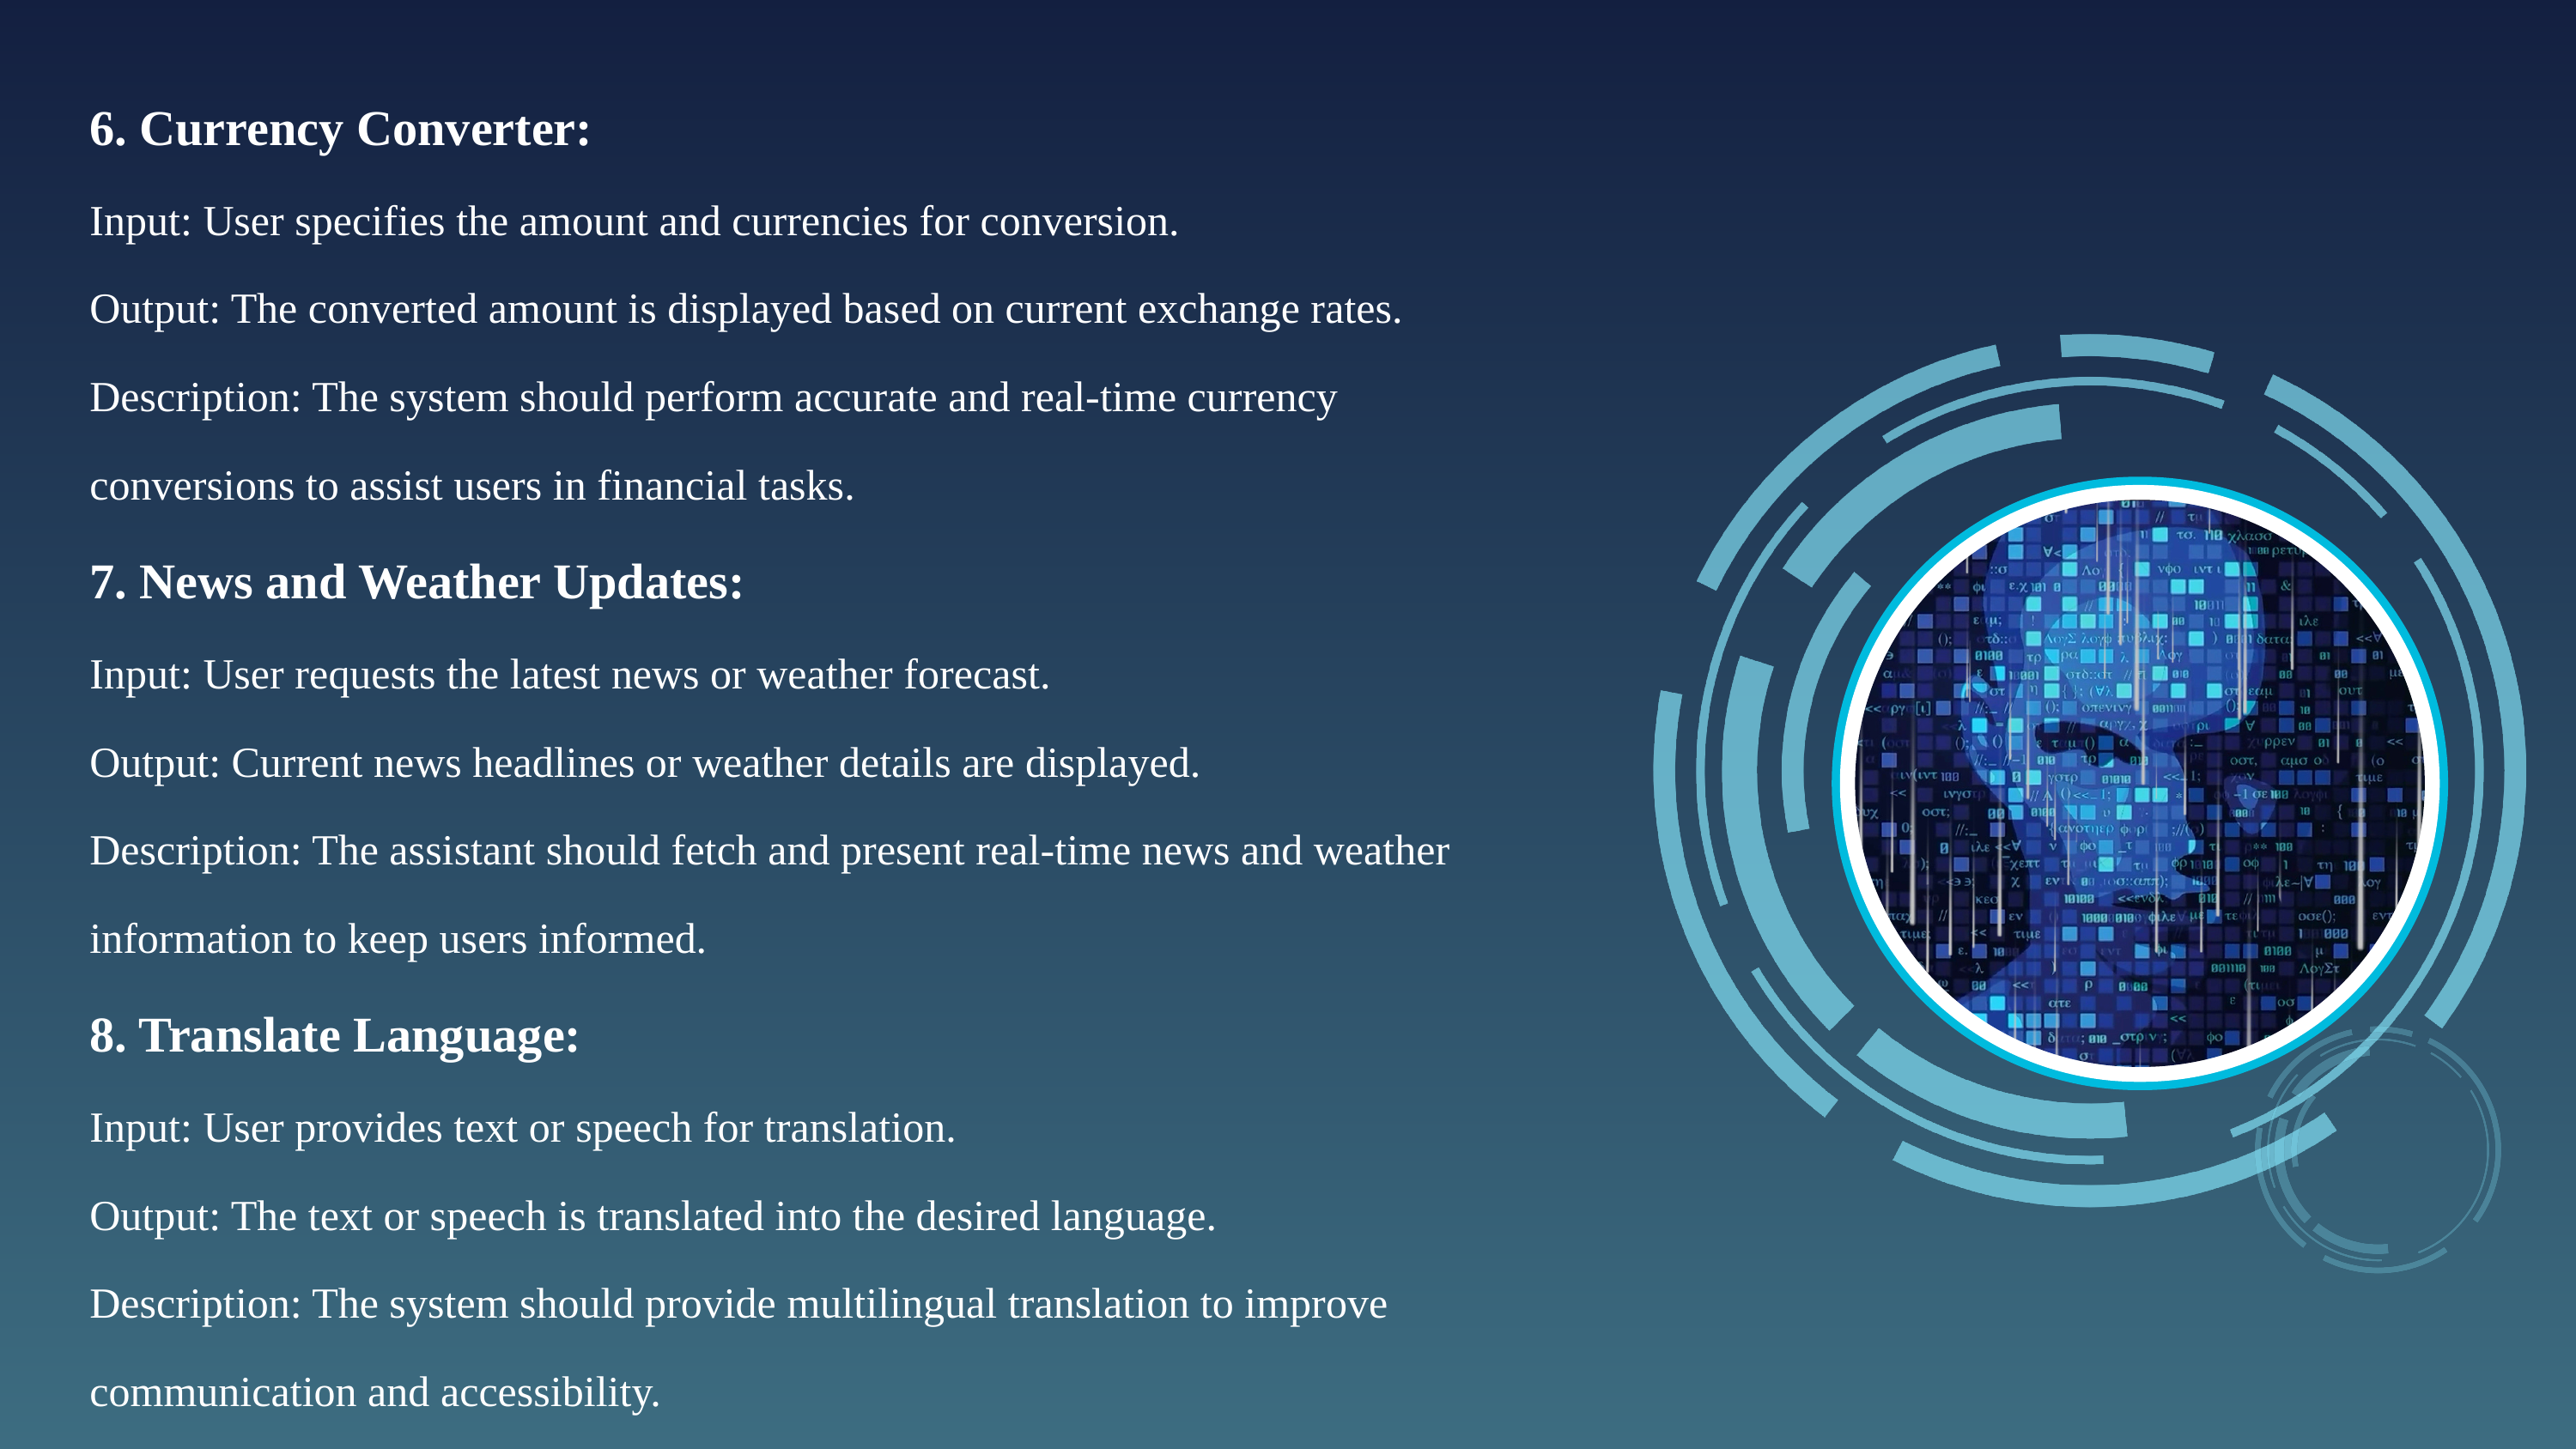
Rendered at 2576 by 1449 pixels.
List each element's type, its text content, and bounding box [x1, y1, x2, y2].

text_box [2251, 1026, 2505, 1275]
text_box [2330, 334, 2538, 1211]
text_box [1832, 476, 2447, 1091]
text_box 6. Currency Converter: Input: User specifies the amount and currencies for conversion. Output: The converted amount is displayed based on current exchange rates. Description: The system should perform accurate and real-time currency conversions to assist users in financial tasks. 7. News and Weather Updates: Input: User requests the latest news or weather forecast. Output: Current news headlines or weather details are displayed. Description: The assistant should fetch and present real-time news and weather information to keep users informed. 8. Translate Language: Input: User provides text or speech for translation. Output: The text or speech is translated into the desired language. Description: The system should provide multilingual translation to improve communication and accessibility. [25, 70, 2330, 1416]
